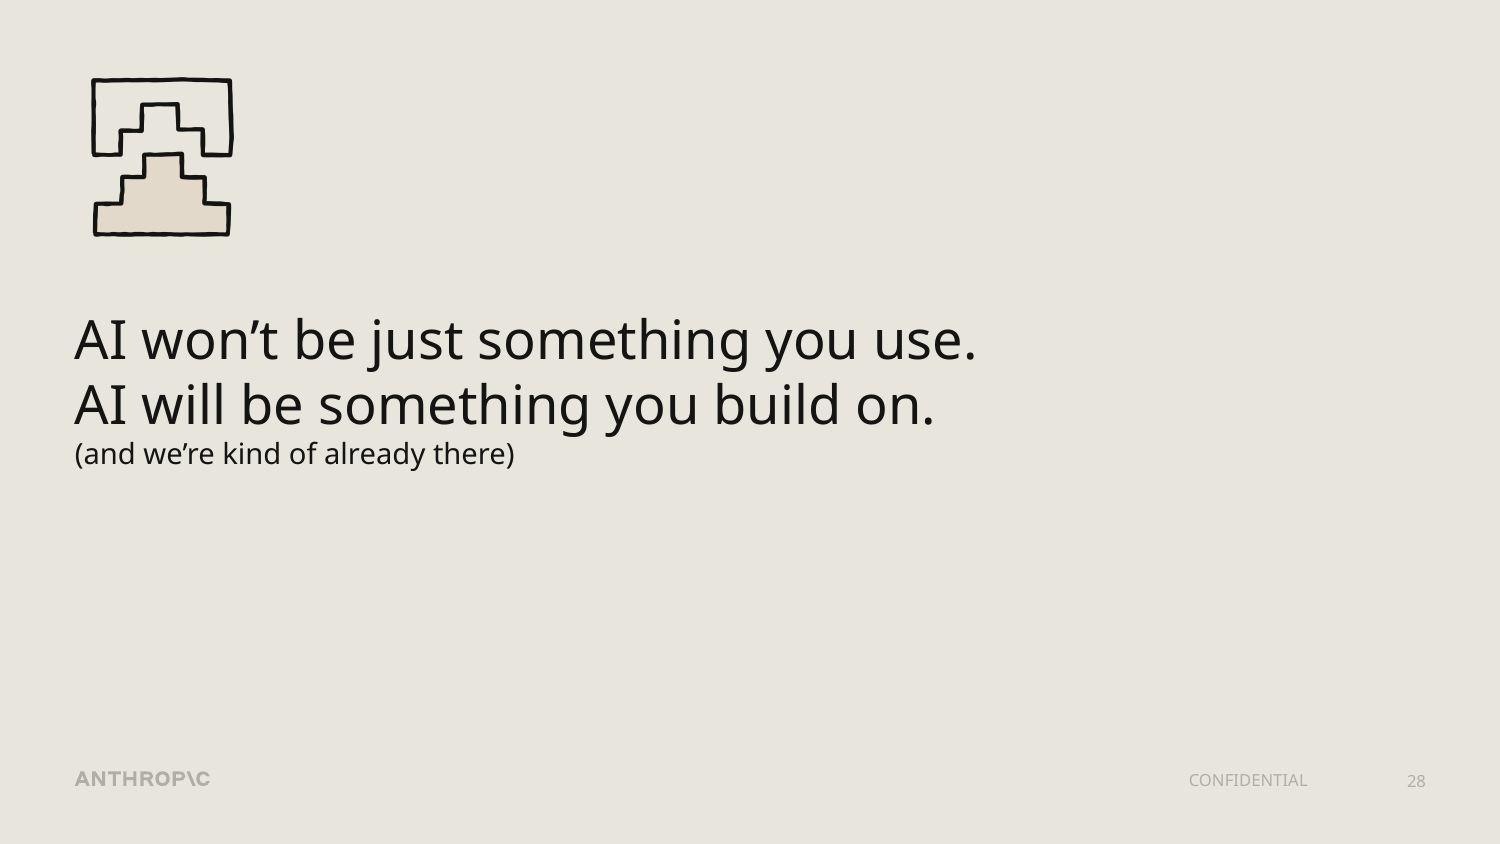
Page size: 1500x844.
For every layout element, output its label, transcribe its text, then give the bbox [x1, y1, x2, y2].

picture [66, 61, 259, 254]
slide_number 28 [1354, 772, 1427, 790]
title AI won’t be just something you use. AI will be something you build on. (and we’re kind of already there) [74, 305, 1285, 477]
